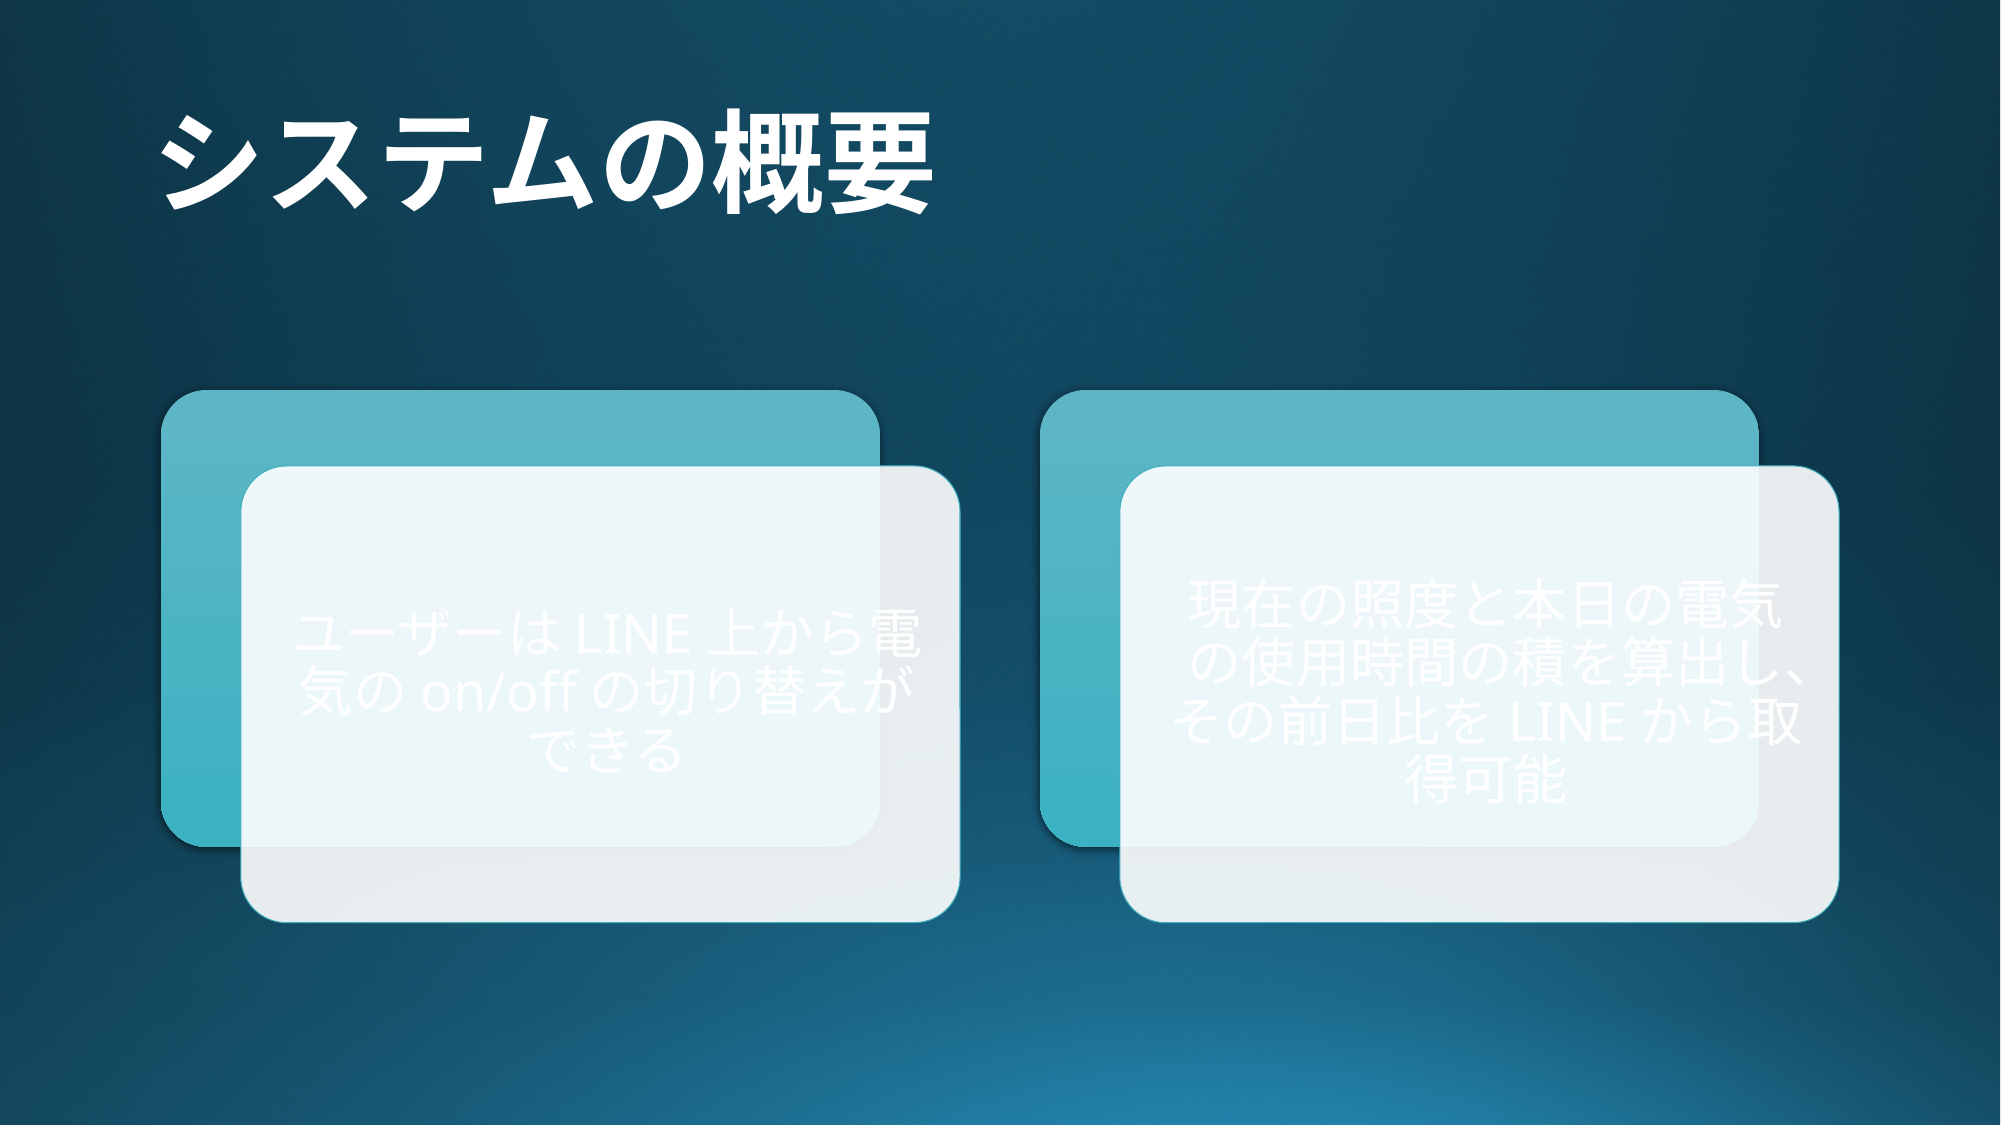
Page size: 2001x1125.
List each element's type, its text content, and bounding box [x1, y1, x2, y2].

picture [0, 0, 2001, 1125]
title システムの概要 [137, 59, 1863, 278]
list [160, 299, 1840, 1014]
